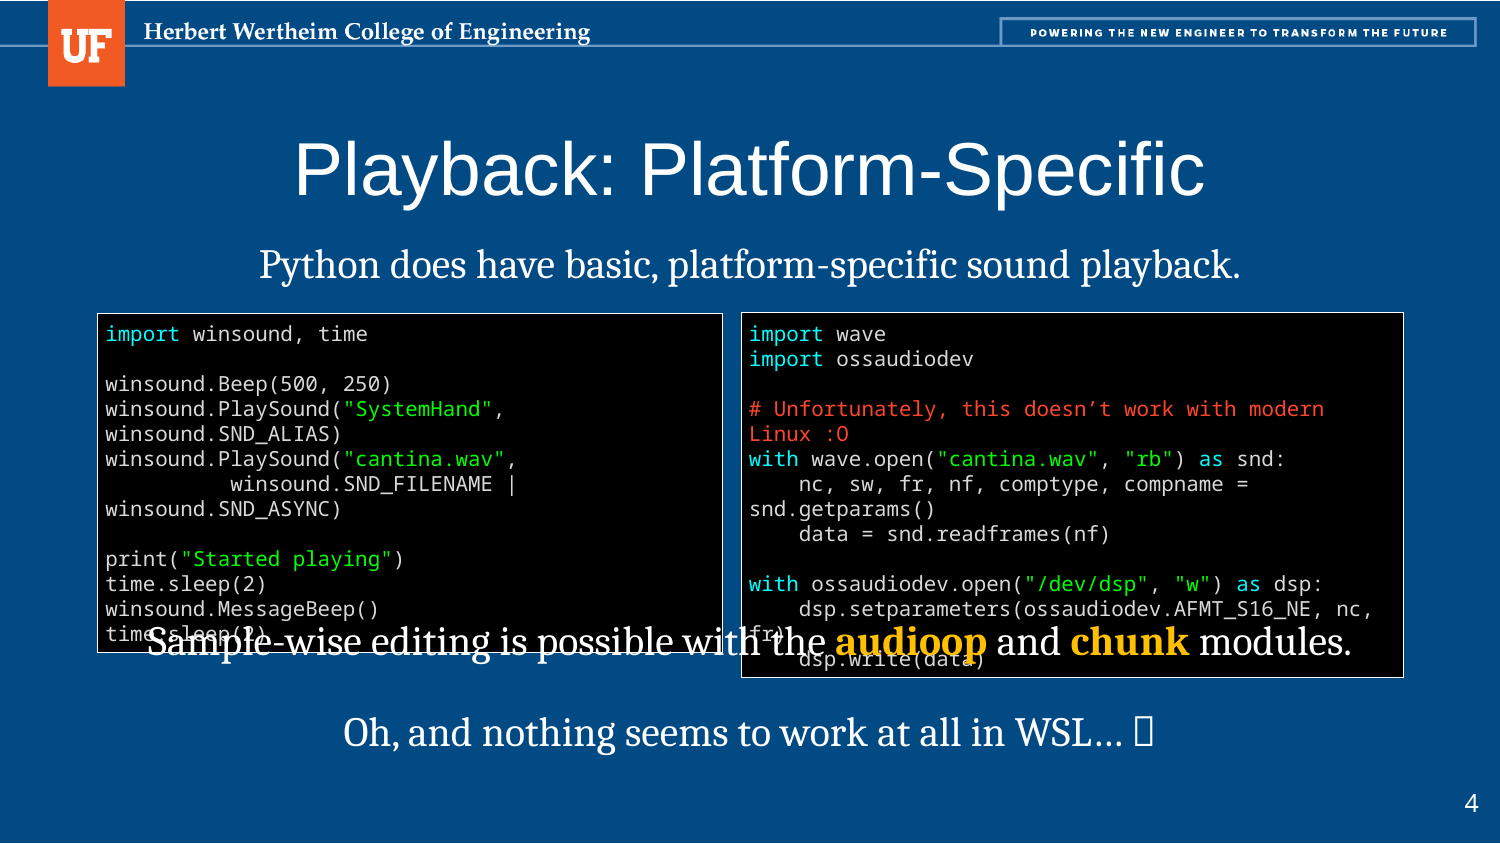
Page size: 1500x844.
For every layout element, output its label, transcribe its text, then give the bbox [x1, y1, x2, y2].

slide_number 4 [1156, 782, 1494, 828]
picture [0, 0, 1500, 843]
text_box import wave import ossaudiodev # Unfortunately, this doesn’t work with modern Linux :O with wave.open("cantina.wav", "rb") as snd: nc, sw, fr, nf, comptype, compname = snd.getparams() data = snd.readframes(nf) with ossaudiodev.open("/dev/dsp", "w") as dsp: dsp.setparameters(ossaudiodev.AFMT_S16_NE, nc, fr) dsp.write(data) [741, 312, 1404, 606]
text_box Sample-wise editing is possible with the audioop and chunk modules. Oh, and nothing seems to work at all in WSL…  [47, 606, 1453, 792]
title Playback: Platform-Specific [47, 113, 1453, 220]
list Python does have basic, platform-specific sound playback. [47, 229, 1453, 290]
text_box import winsound, time winsound.Beep(500, 250) winsound.PlaySound("SystemHand", winsound.SND_ALIAS) winsound.PlaySound("cantina.wav", winsound.SND_FILENAME | winsound.SND_ASYNC) print("Started playing") time.sleep(2) winsound.MessageBeep() time.sleep(2) [97, 313, 723, 606]
